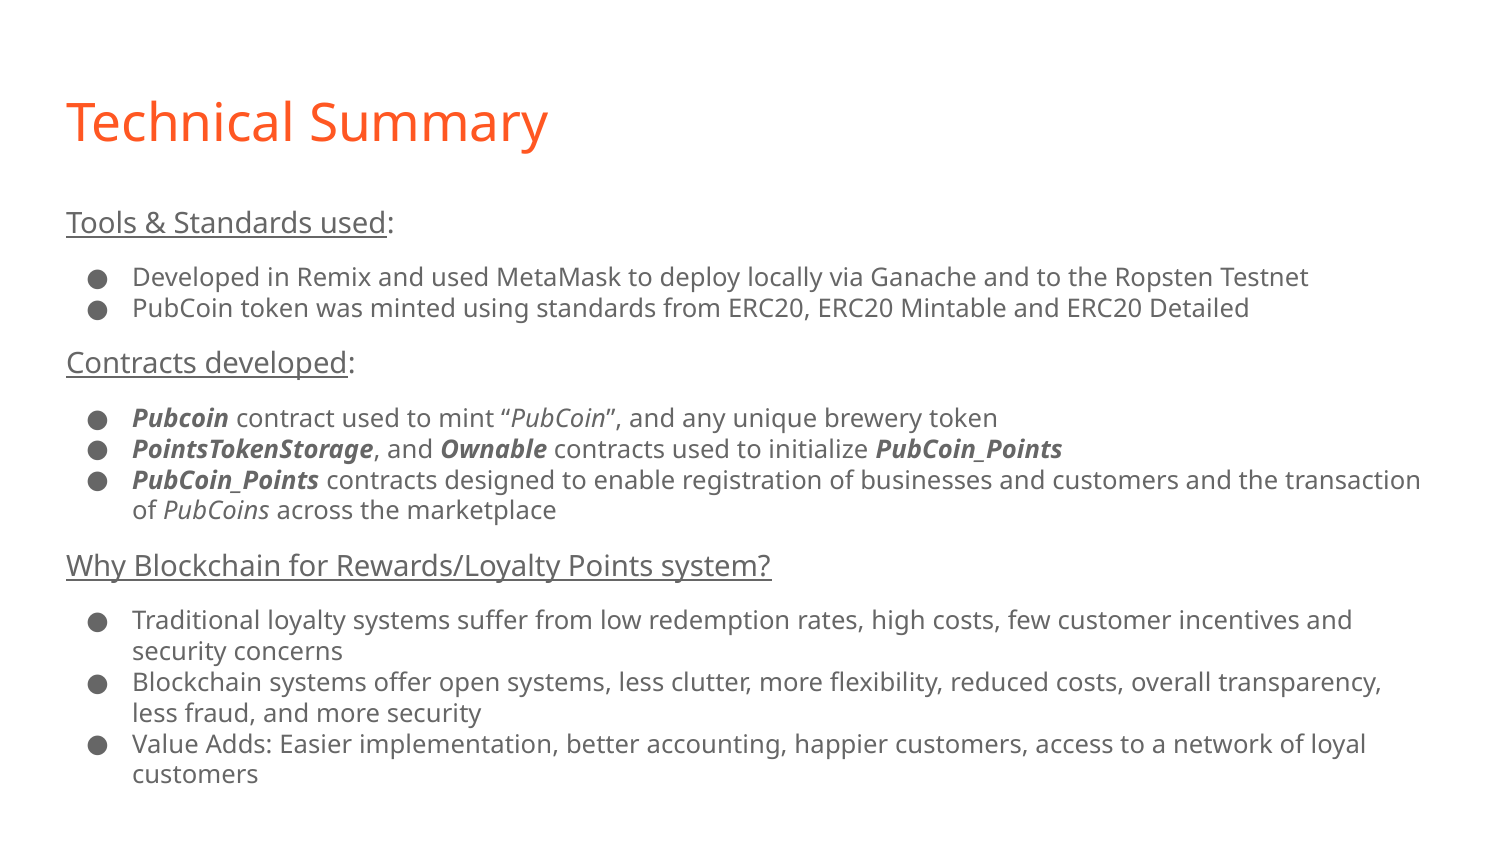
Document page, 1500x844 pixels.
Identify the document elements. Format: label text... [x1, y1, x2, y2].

list Tools & Standards used: Developed in Remix and used MetaMask to deploy locally via Ganache and to the Ropsten Testnet PubCoin token was minted using standards from ERC20, ERC20 Mintable and ERC20 Detailed Contracts developed: Pubcoin contract used to mint “PubCoin”, and any unique brewery token PointsTokenStorage, and Ownable contracts used to initialize PubCoin_Points PubCoin_Points contracts designed to enable registration of businesses and customers and the transaction of PubCoins across the marketplace Why Blockchain for Rewards/Loyalty Points system? Traditional loyalty systems suffer from low redemption rates, high costs, few customer incentives and security concerns Blockchain systems offer open systems, less clutter, more flexibility, reduced costs, overall transparency, less fraud, and more security Value Adds: Easier implementation, better accounting, happier customers, access to a network of loyal customers [51, 189, 1450, 807]
title Technical Summary [51, 72, 1449, 167]
